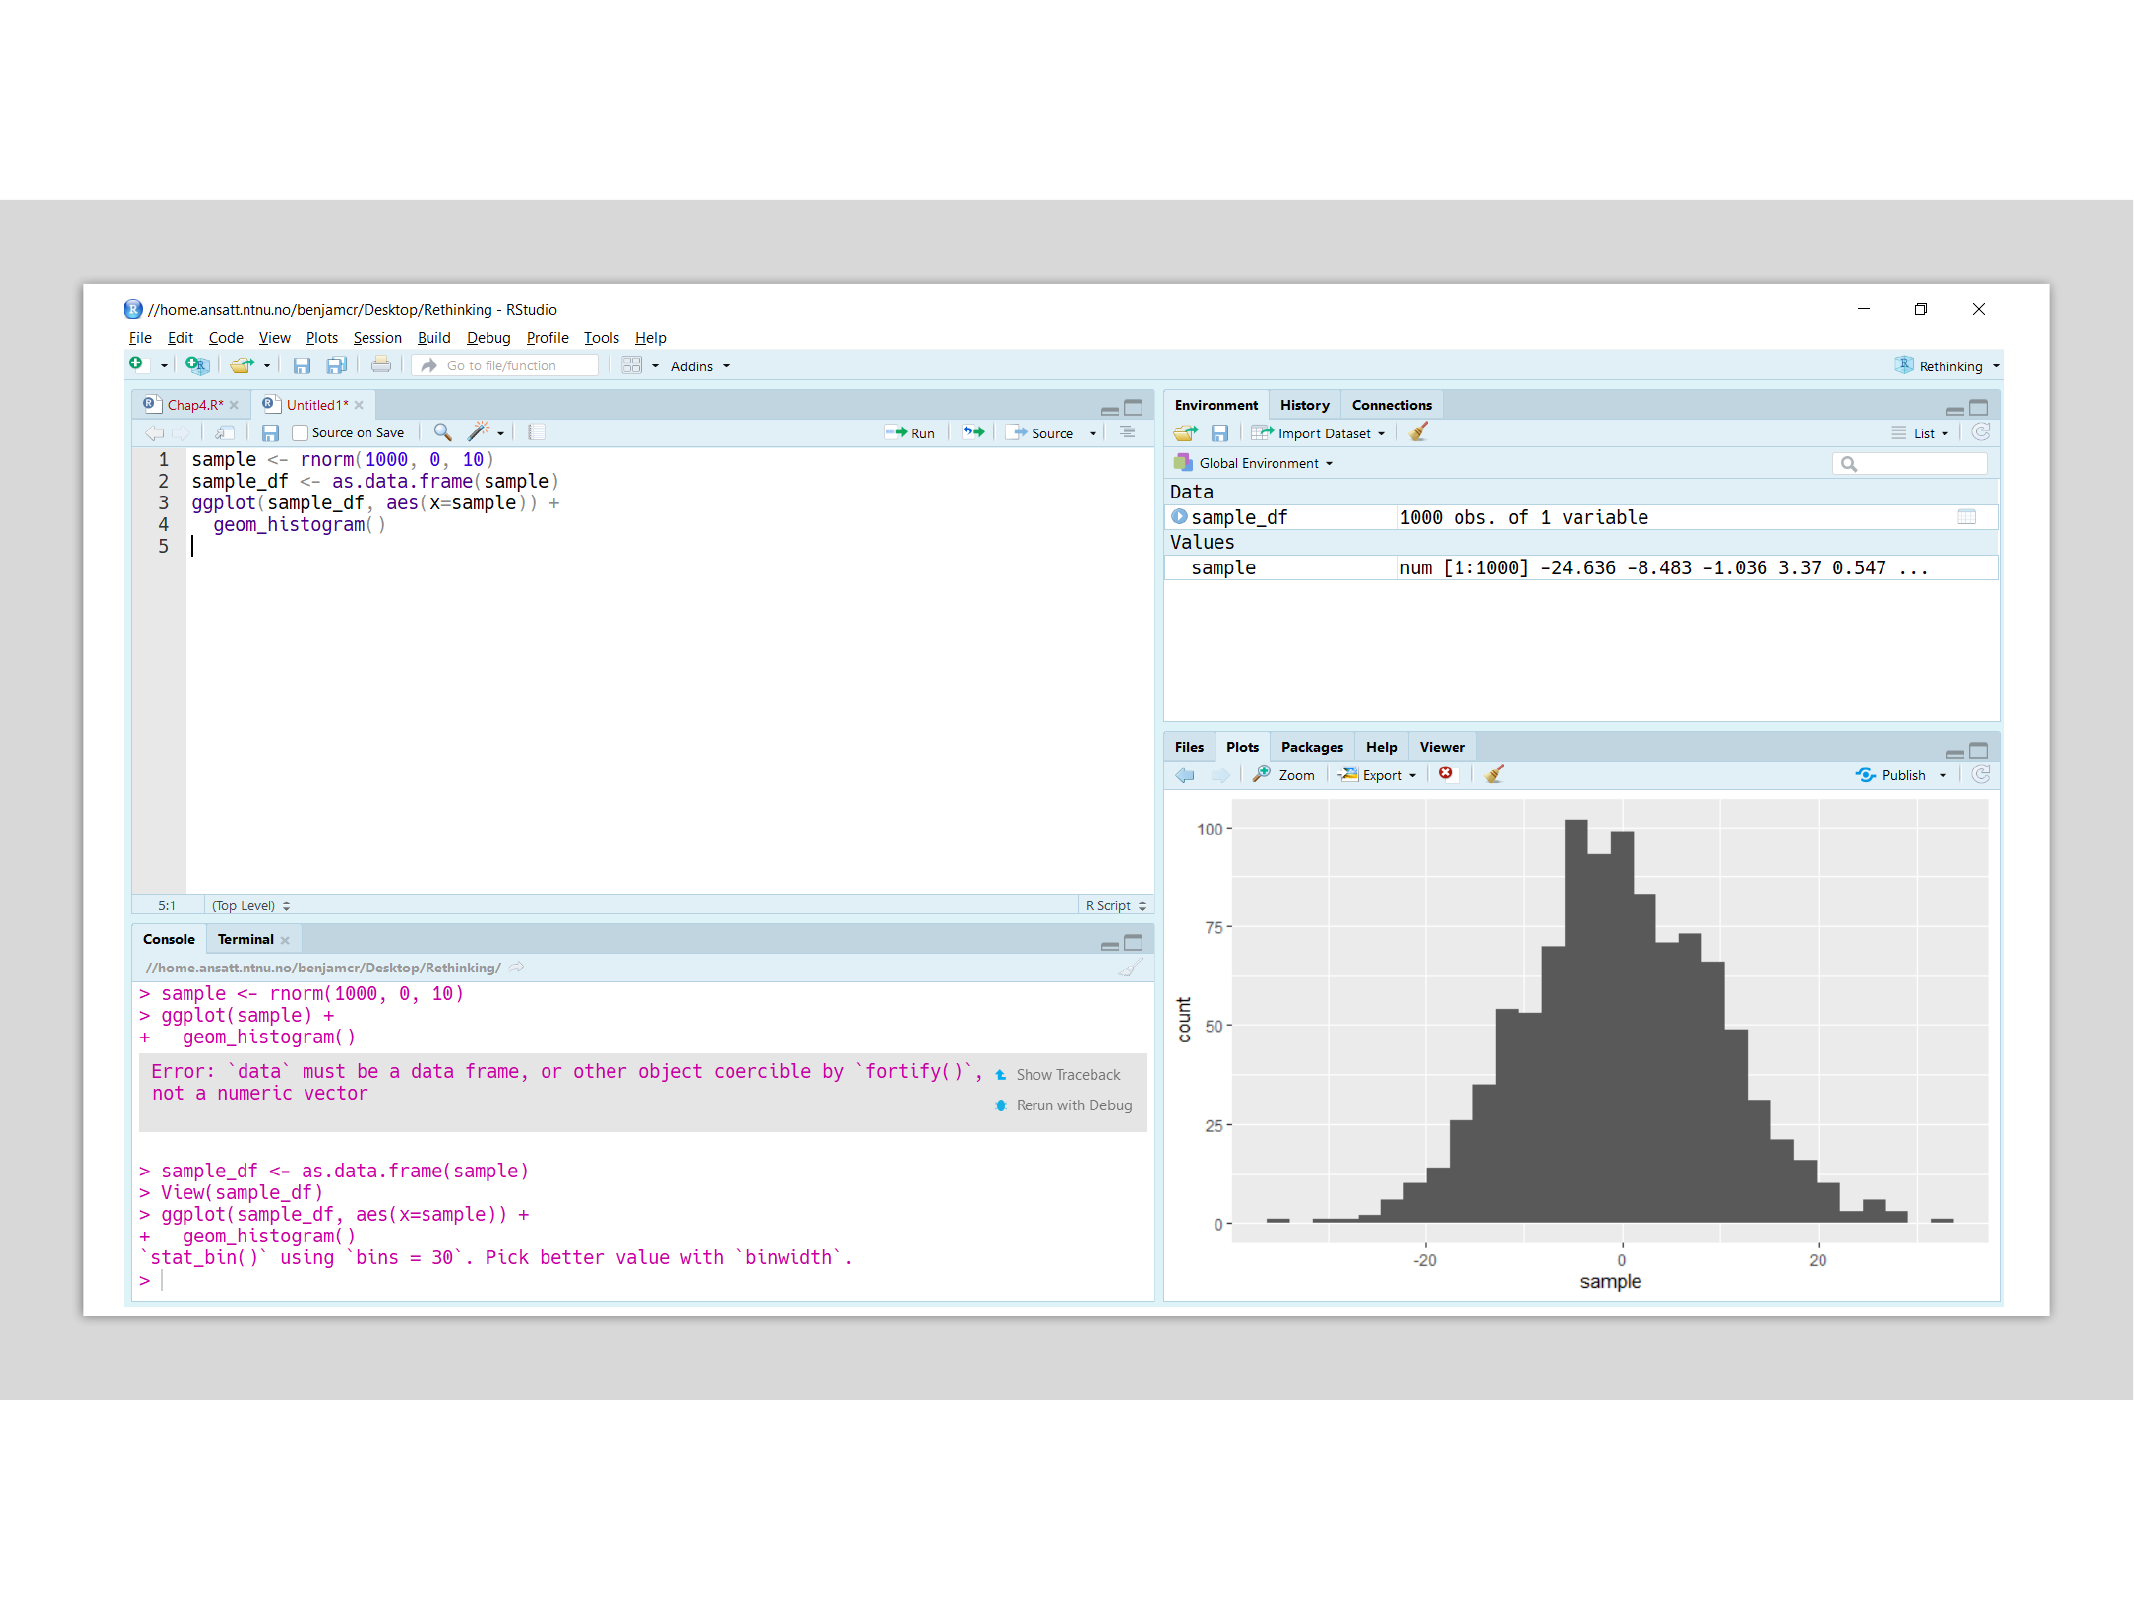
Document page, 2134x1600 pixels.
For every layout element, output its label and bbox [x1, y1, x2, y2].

text_box [83, 283, 2050, 1316]
picture [123, 295, 2004, 1307]
text_box [0, 199, 2134, 1400]
